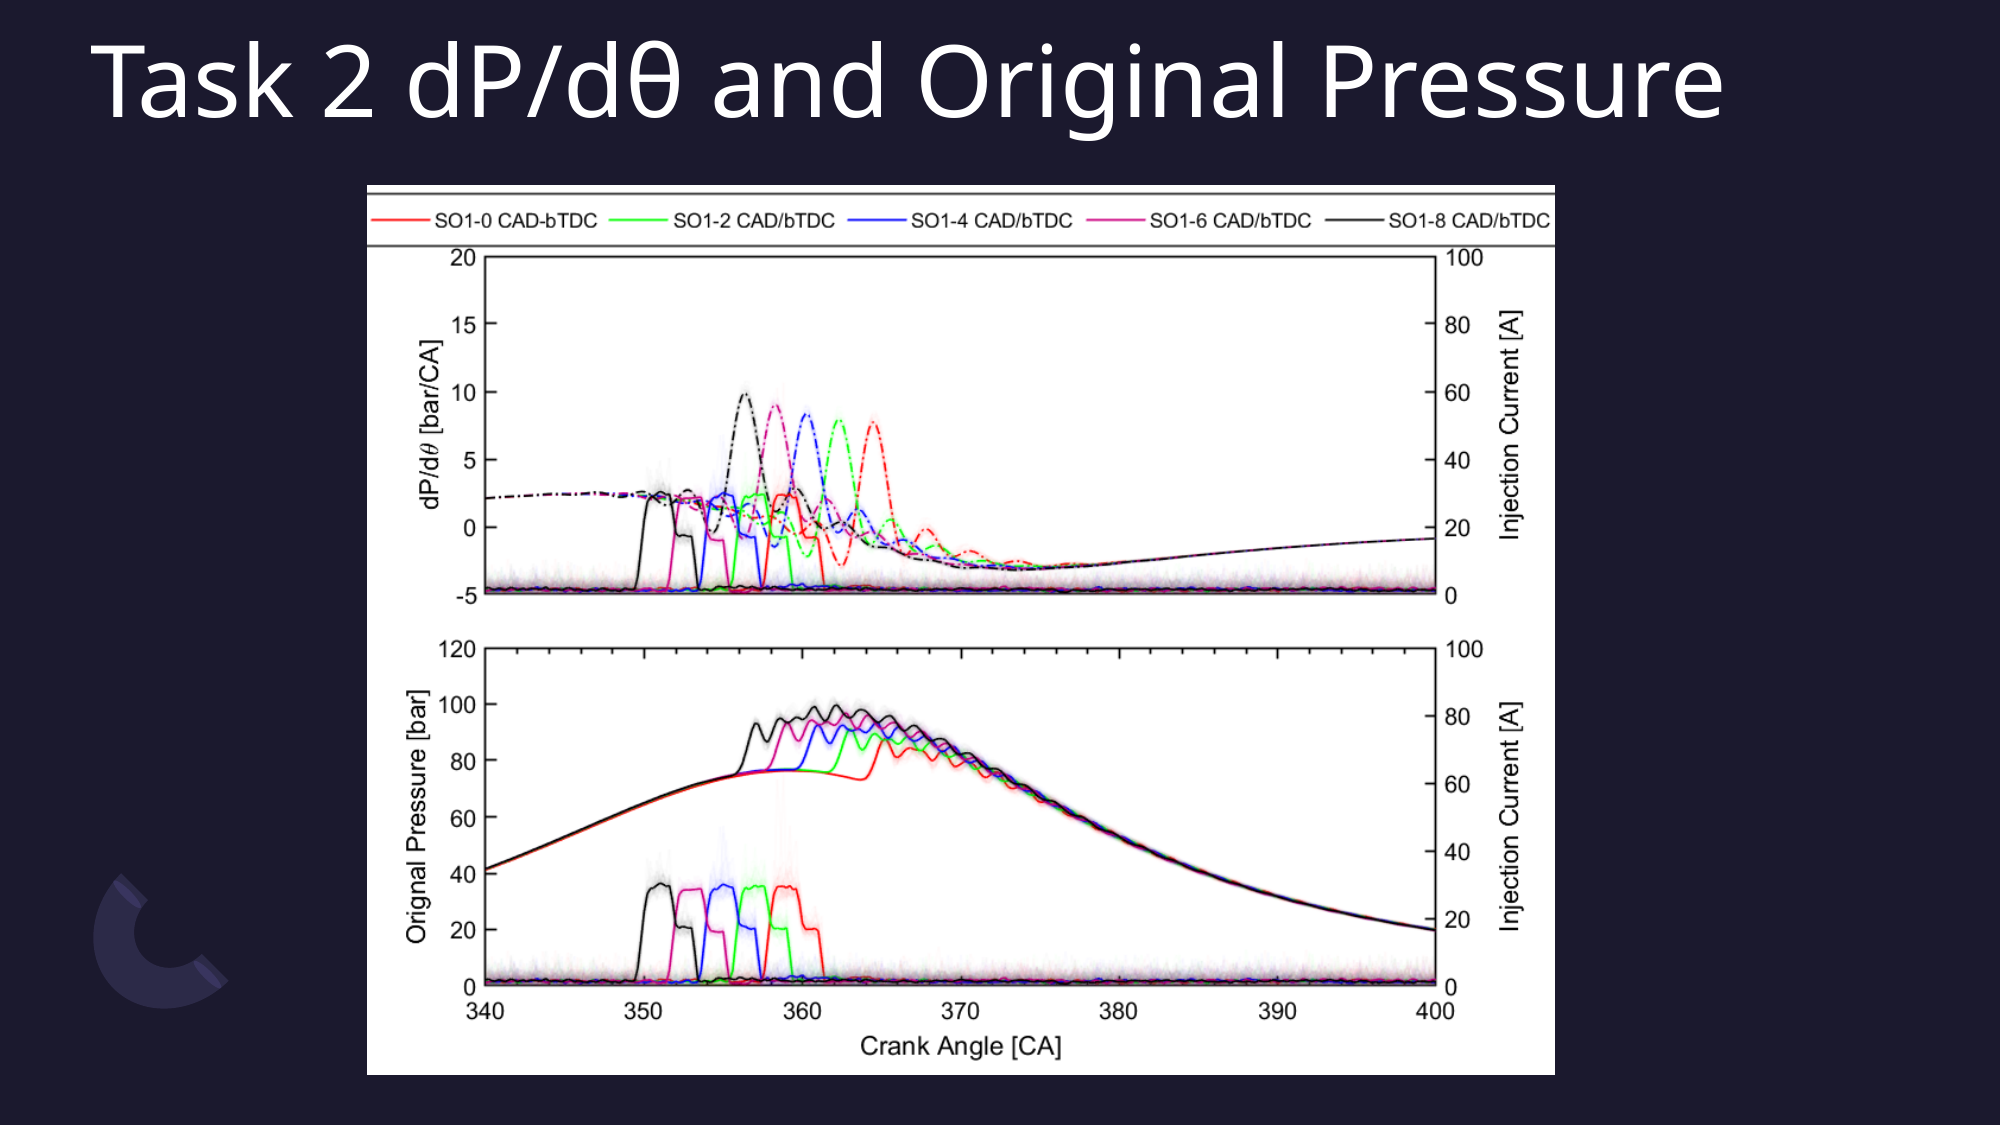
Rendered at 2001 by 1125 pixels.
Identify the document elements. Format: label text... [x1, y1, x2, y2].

title Task 2 dP/dθ and Original Pressure [90, 31, 1910, 186]
picture [367, 185, 1555, 1076]
